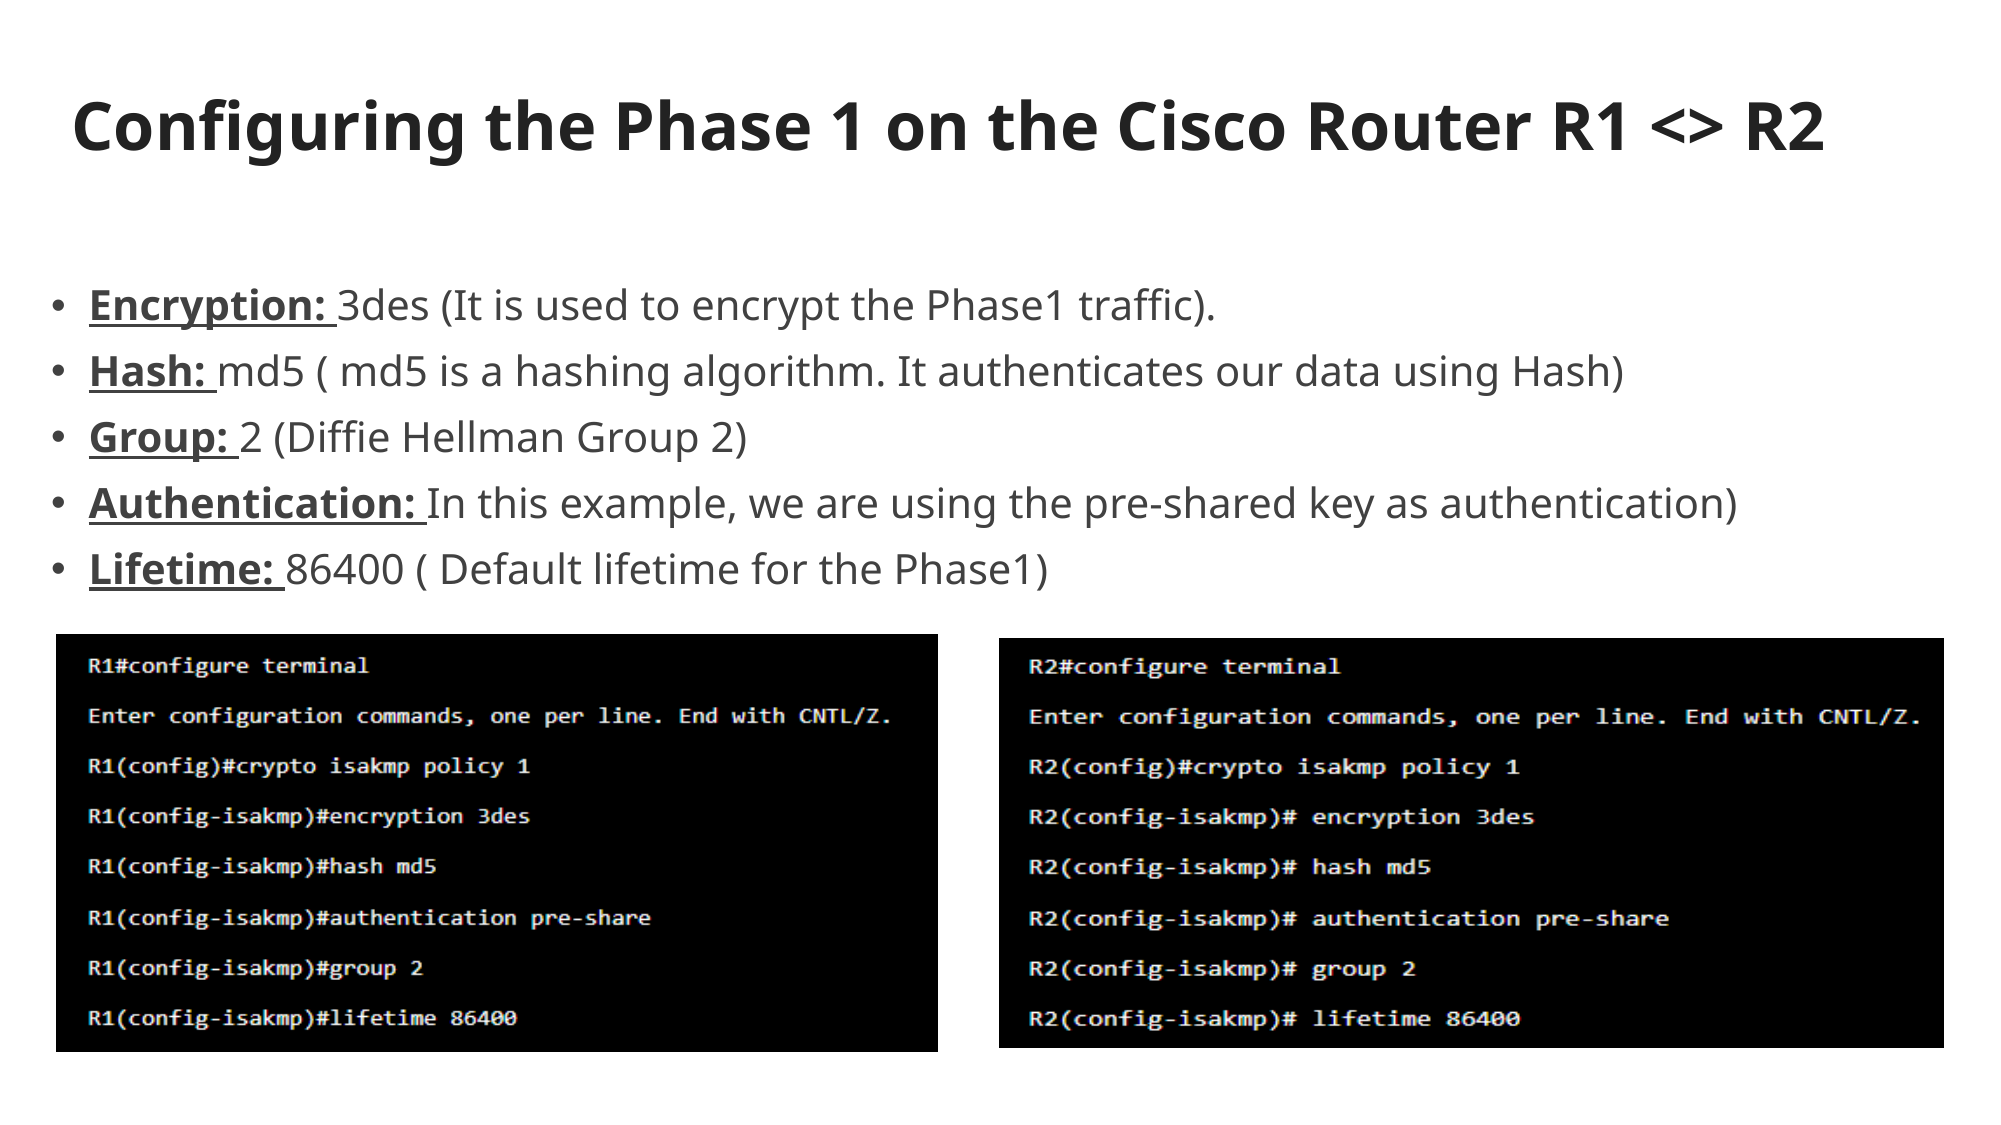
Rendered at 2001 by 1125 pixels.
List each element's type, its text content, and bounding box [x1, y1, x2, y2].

picture [999, 638, 1944, 1048]
list Encryption: 3des (It is used to encrypt the Phase1 traffic). Hash: md5 ( md5 is a hashing algorithm. It authenticates our data using Hash) Group: 2 (Diffie Hellman Group 2) Authentication: In this example, we are using the pre-shared key as authentication) Lifetime: 86400 ( Default lifetime for the Phase1) [35, 277, 1761, 992]
picture [56, 634, 939, 1052]
title Configuring the Phase 1 on the Cisco Router R1 <> R2 [56, 59, 1863, 278]
